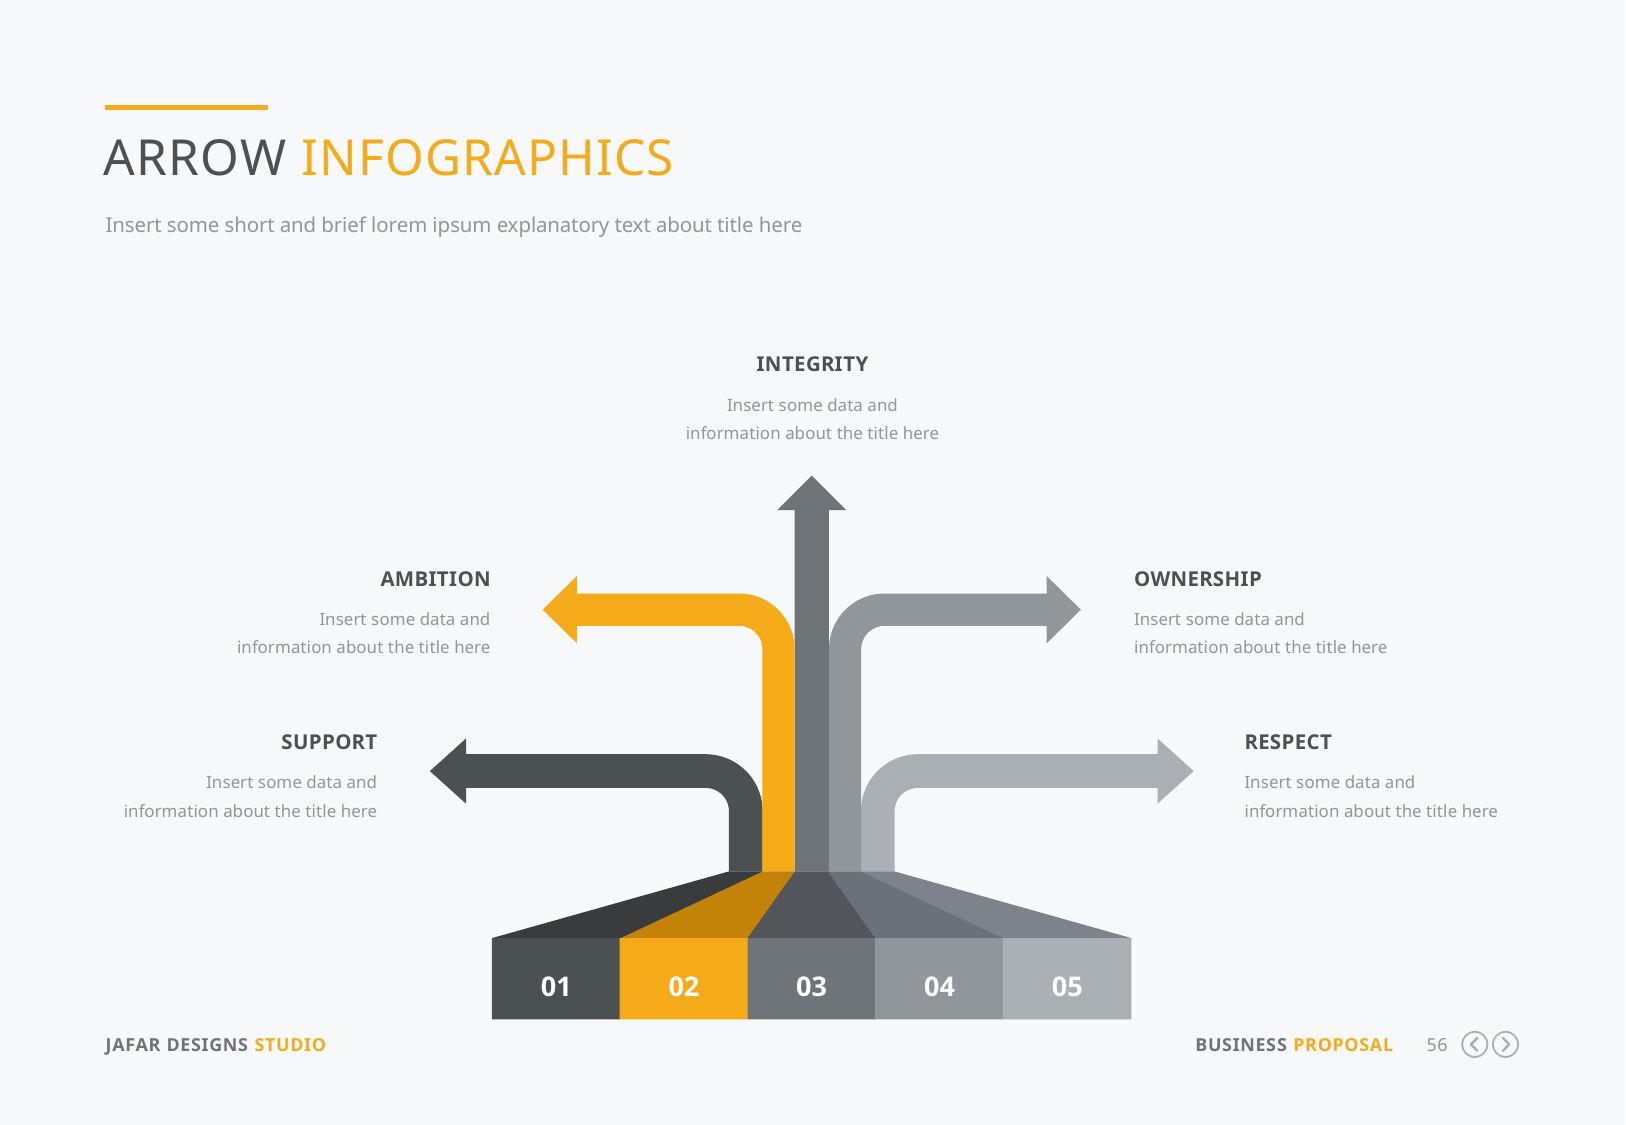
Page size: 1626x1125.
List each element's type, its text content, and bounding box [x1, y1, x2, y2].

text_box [1244, 729, 1500, 822]
text_box [541, 573, 796, 871]
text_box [235, 565, 491, 659]
text_box [428, 736, 761, 871]
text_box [875, 938, 1003, 1020]
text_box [491, 938, 619, 1020]
list Arrow infographics [103, 125, 1518, 188]
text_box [1134, 565, 1390, 659]
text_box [619, 938, 747, 1020]
text_box [860, 871, 1131, 938]
text_box [747, 871, 874, 938]
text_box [684, 351, 941, 444]
text_box [863, 736, 1196, 871]
text_box [830, 573, 1083, 871]
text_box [747, 938, 875, 1020]
text_box [774, 474, 849, 871]
text_box [492, 871, 763, 938]
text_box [121, 729, 378, 822]
text_box [827, 871, 1000, 938]
text_box [623, 871, 794, 938]
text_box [1003, 938, 1132, 1020]
list Insert some short and brief lorem ipsum explanatory text about title here [105, 209, 1519, 241]
